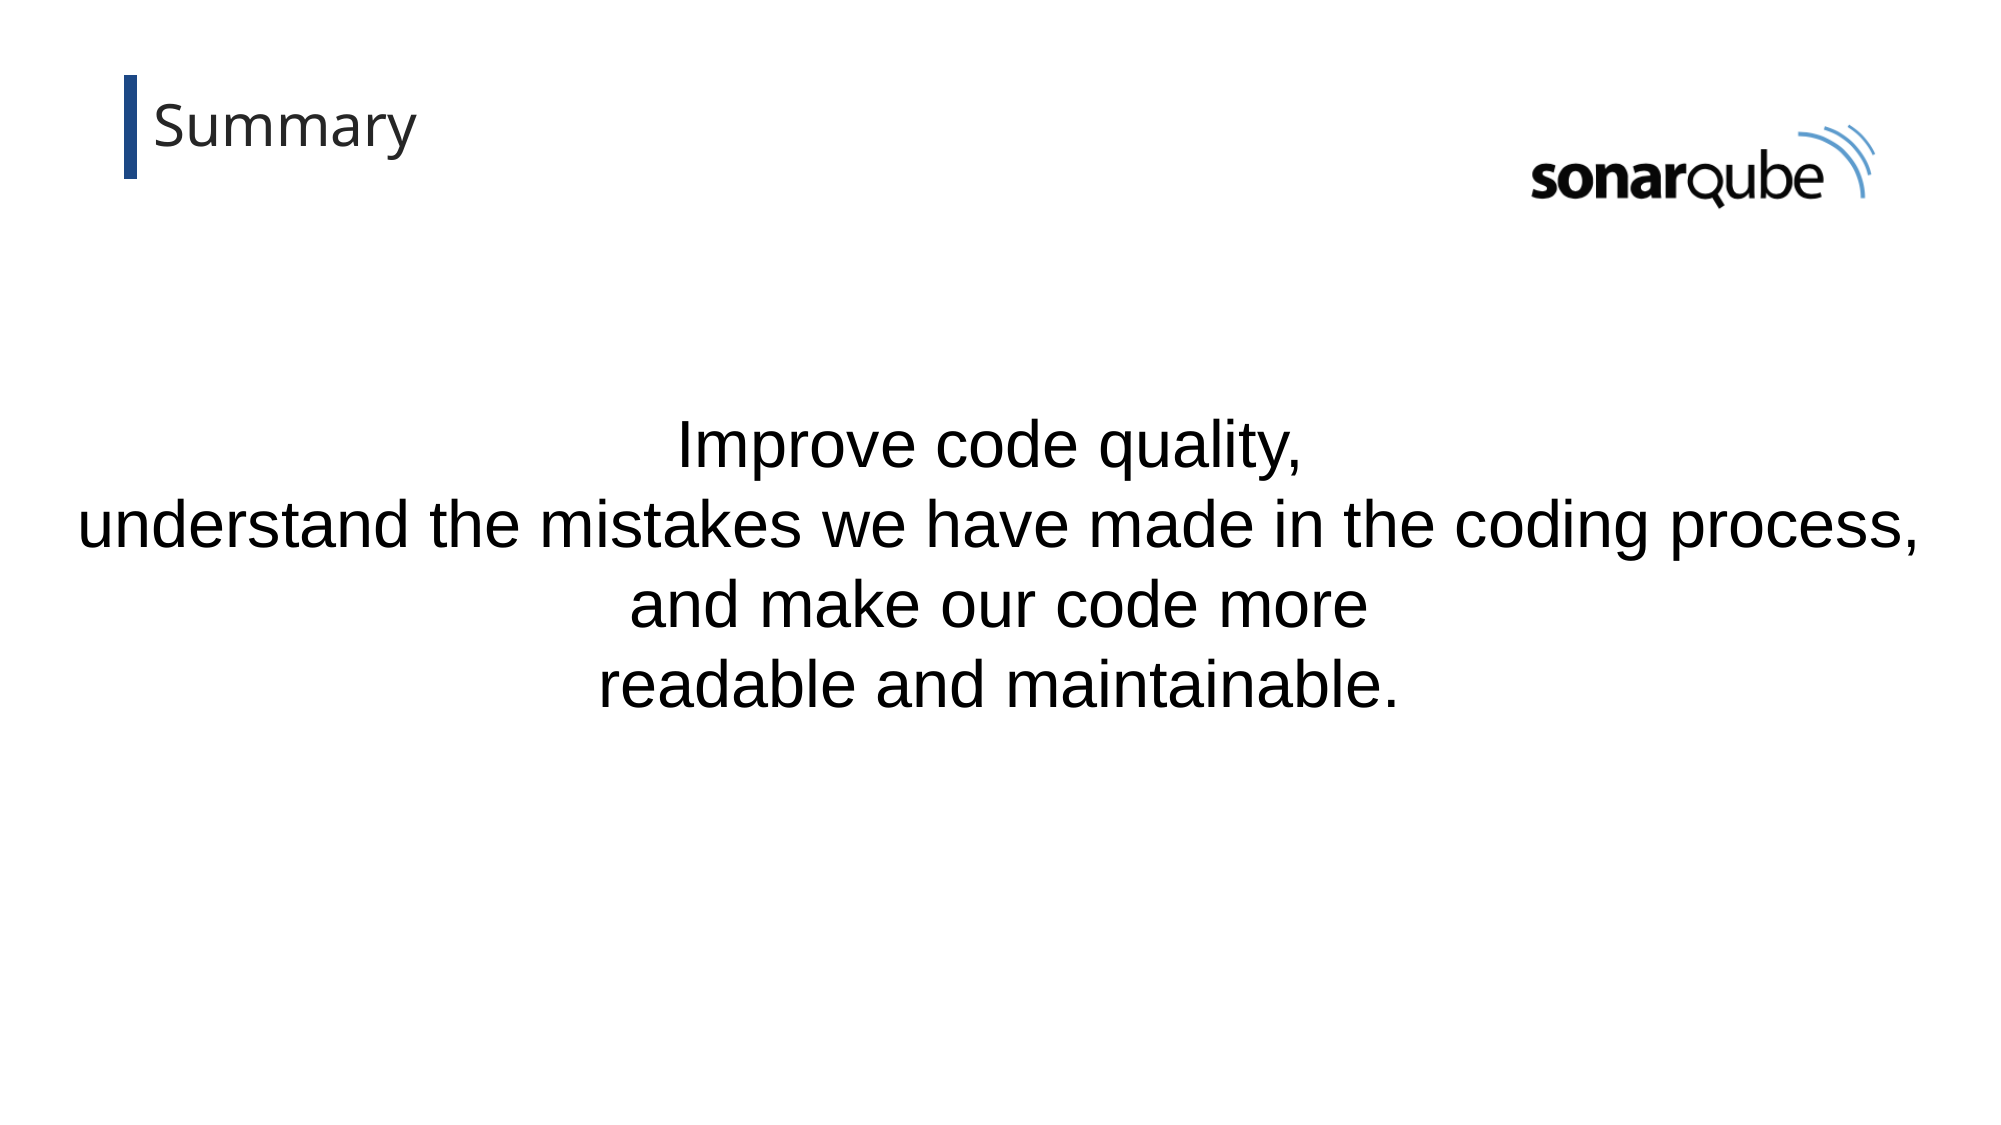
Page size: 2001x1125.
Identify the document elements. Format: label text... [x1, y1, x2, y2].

text_box Summary [52, 80, 519, 306]
text_box Improve code quality, understand the mistakes we have made in the coding process, and make our code more readable and maintainable. [62, 393, 1938, 729]
picture [1503, 105, 1896, 246]
